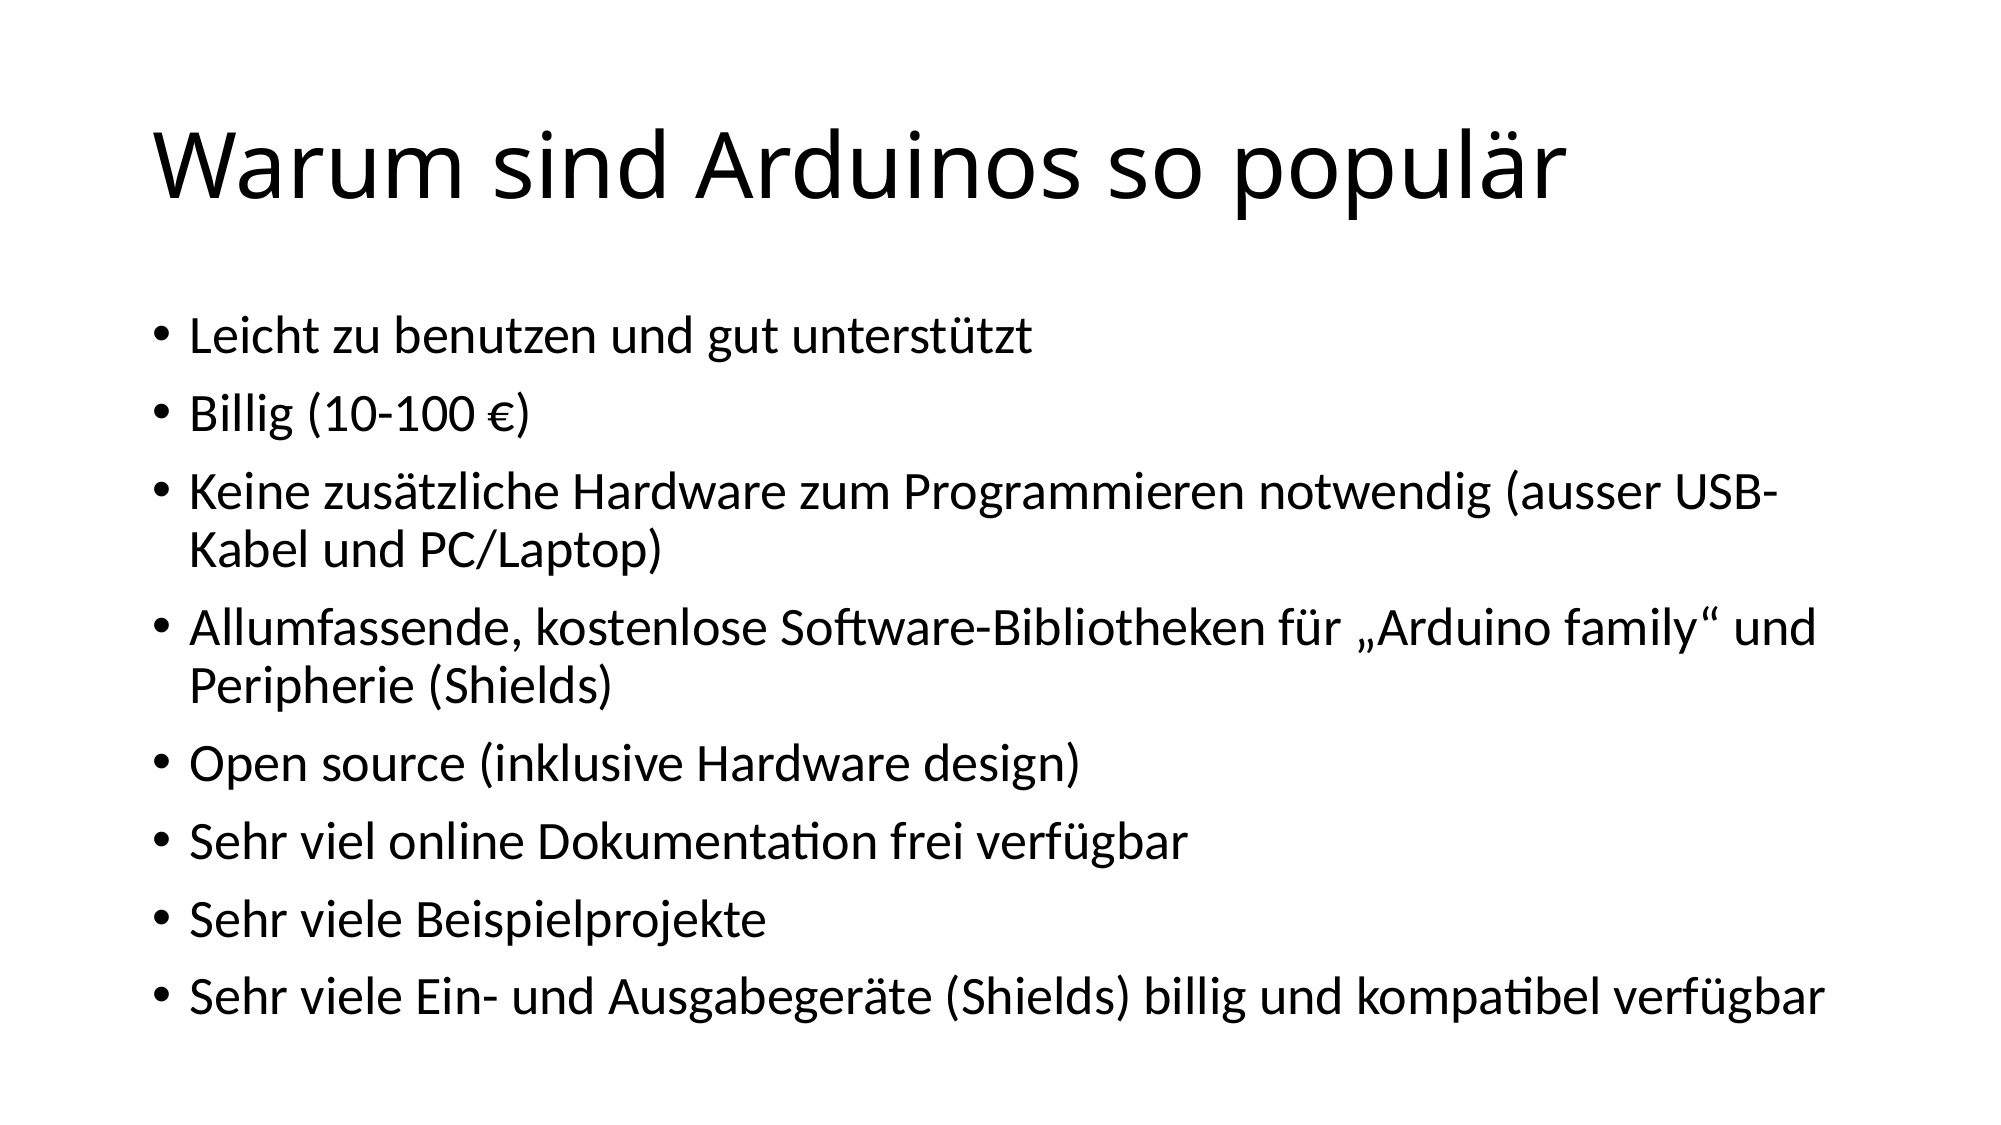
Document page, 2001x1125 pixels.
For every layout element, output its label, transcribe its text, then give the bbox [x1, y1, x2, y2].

list Leicht zu benutzen und gut unterstützt Billig (10-100 €) Keine zusätzliche Hardware zum Programmieren notwendig (ausser USB-Kabel und PC/Laptop) Allumfassende, kostenlose Software-Bibliotheken für „Arduino family“ und Peripherie (Shields) Open source (inklusive Hardware design) Sehr viel online Dokumentation frei verfügbar Sehr viele Beispielprojekte Sehr viele Ein- und Ausgabegeräte (Shields) billig und kompatibel verfügbar [137, 299, 1863, 1066]
title Warum sind Arduinos so populär [137, 59, 1863, 278]
